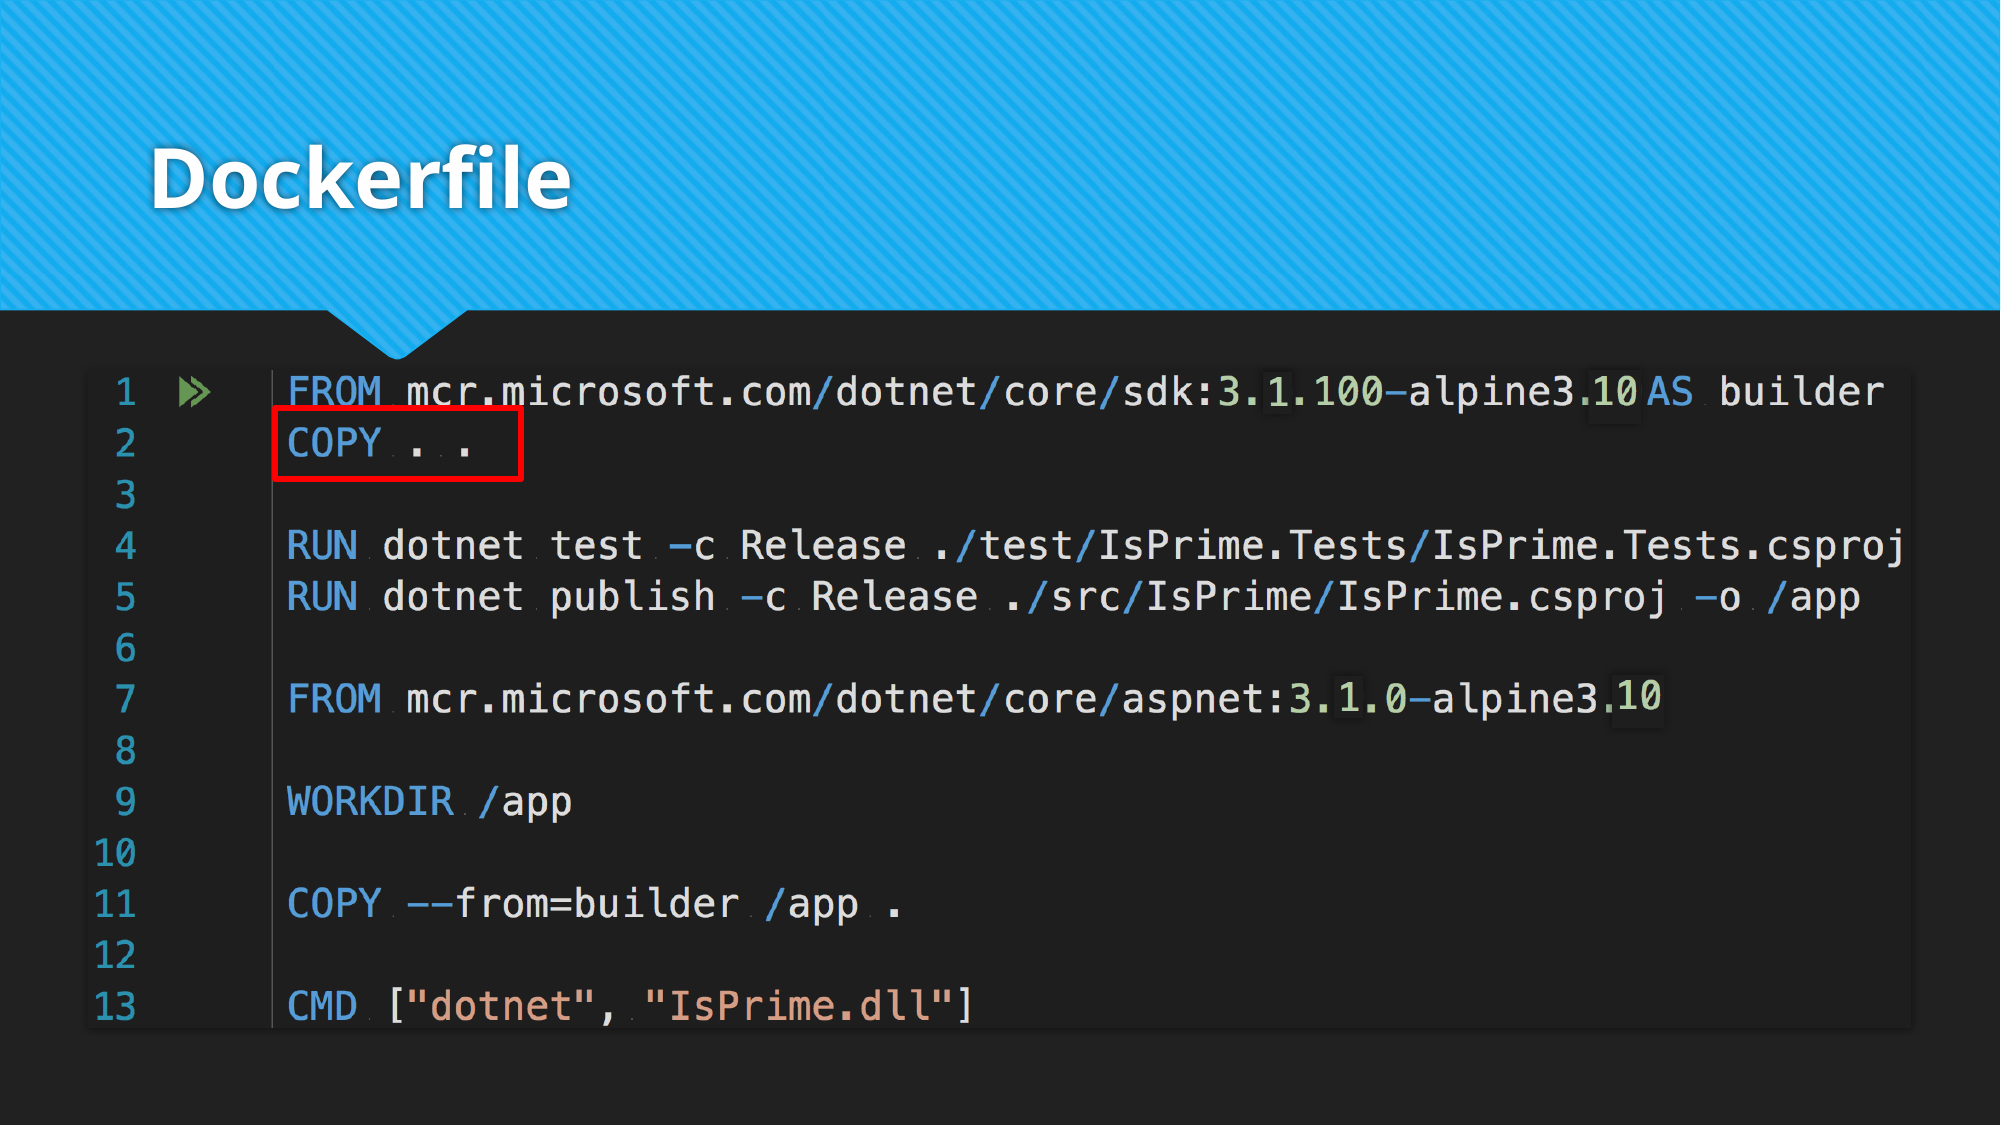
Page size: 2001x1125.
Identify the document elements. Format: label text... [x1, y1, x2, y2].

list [87, 370, 1912, 1028]
title Dockerfile [132, 73, 1868, 233]
picture [1333, 676, 1364, 718]
picture [1262, 371, 1293, 414]
picture [1588, 370, 1642, 424]
picture [1611, 674, 1665, 729]
